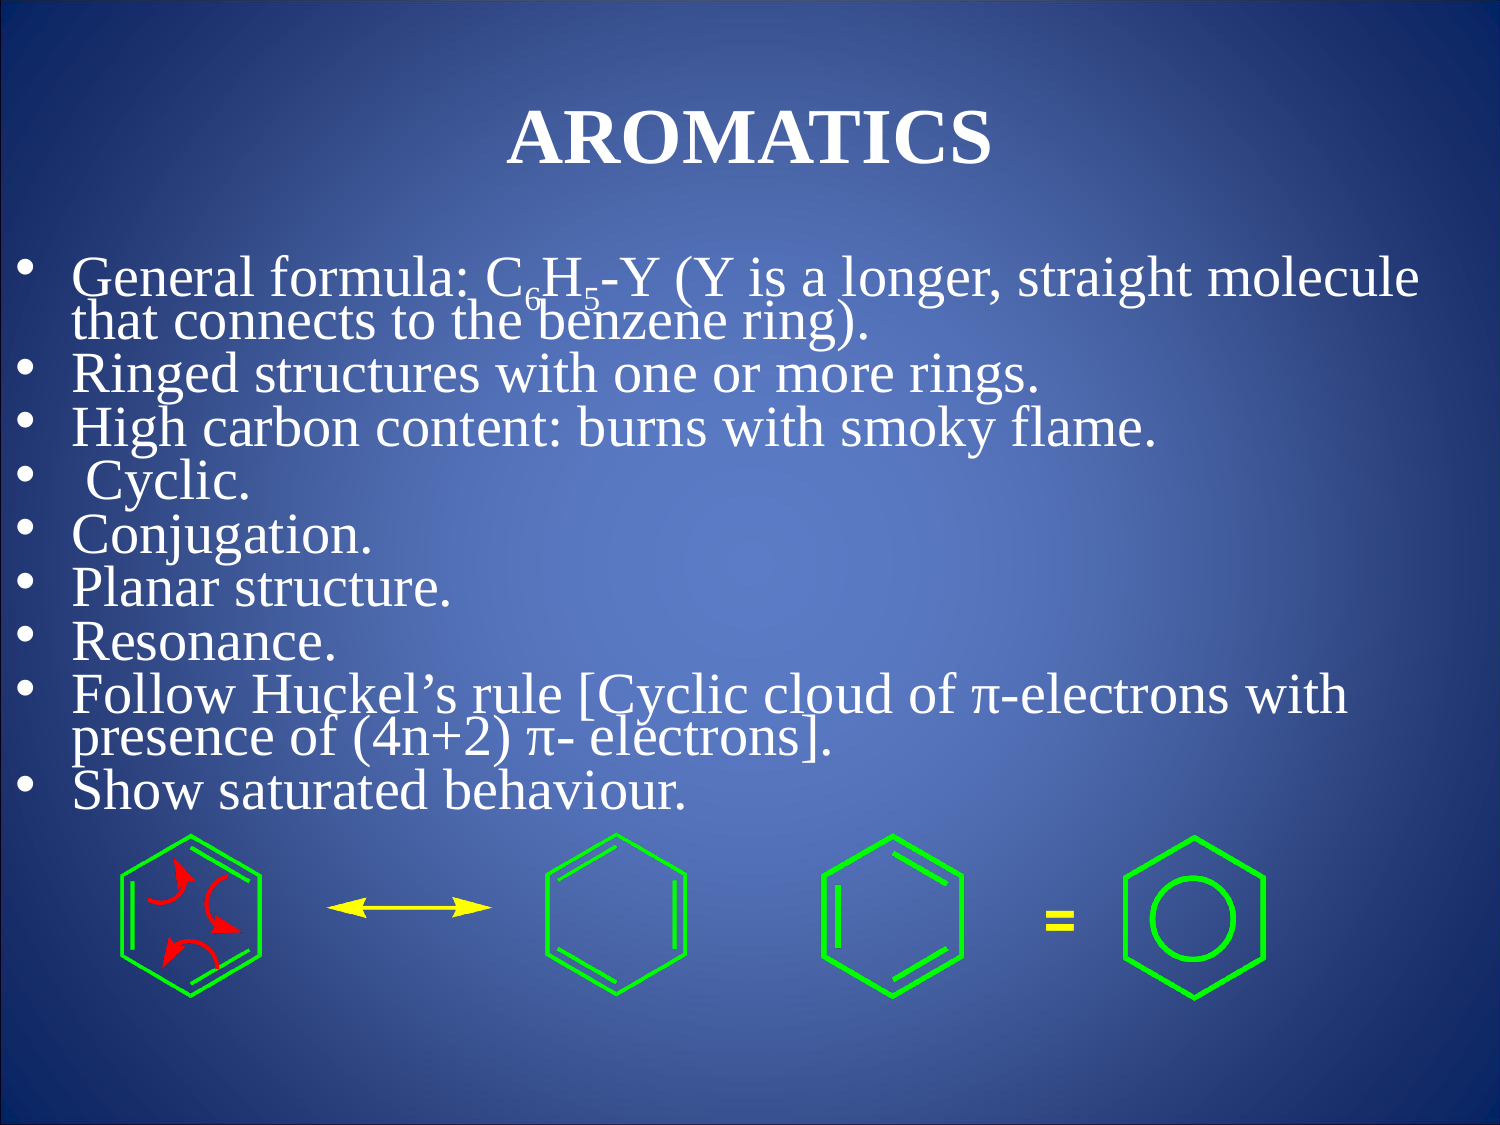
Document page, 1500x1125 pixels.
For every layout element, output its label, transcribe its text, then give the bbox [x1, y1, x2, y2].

picture [812, 824, 1276, 1011]
list AROMATICS General formula: C6H5-Y (Y is a longer, straight molecule that connects to the benzene ring). Ringed structures with one or more rings. High carbon content: burns with smoky flame. Cyclic. Conjugation. Planar structure. Resonance. Follow Huckel’s rule [Cyclic cloud of π-electrons with presence of (4n+2) π- electrons]. Show saturated behaviour. [0, 0, 1500, 1125]
picture [112, 824, 695, 1006]
